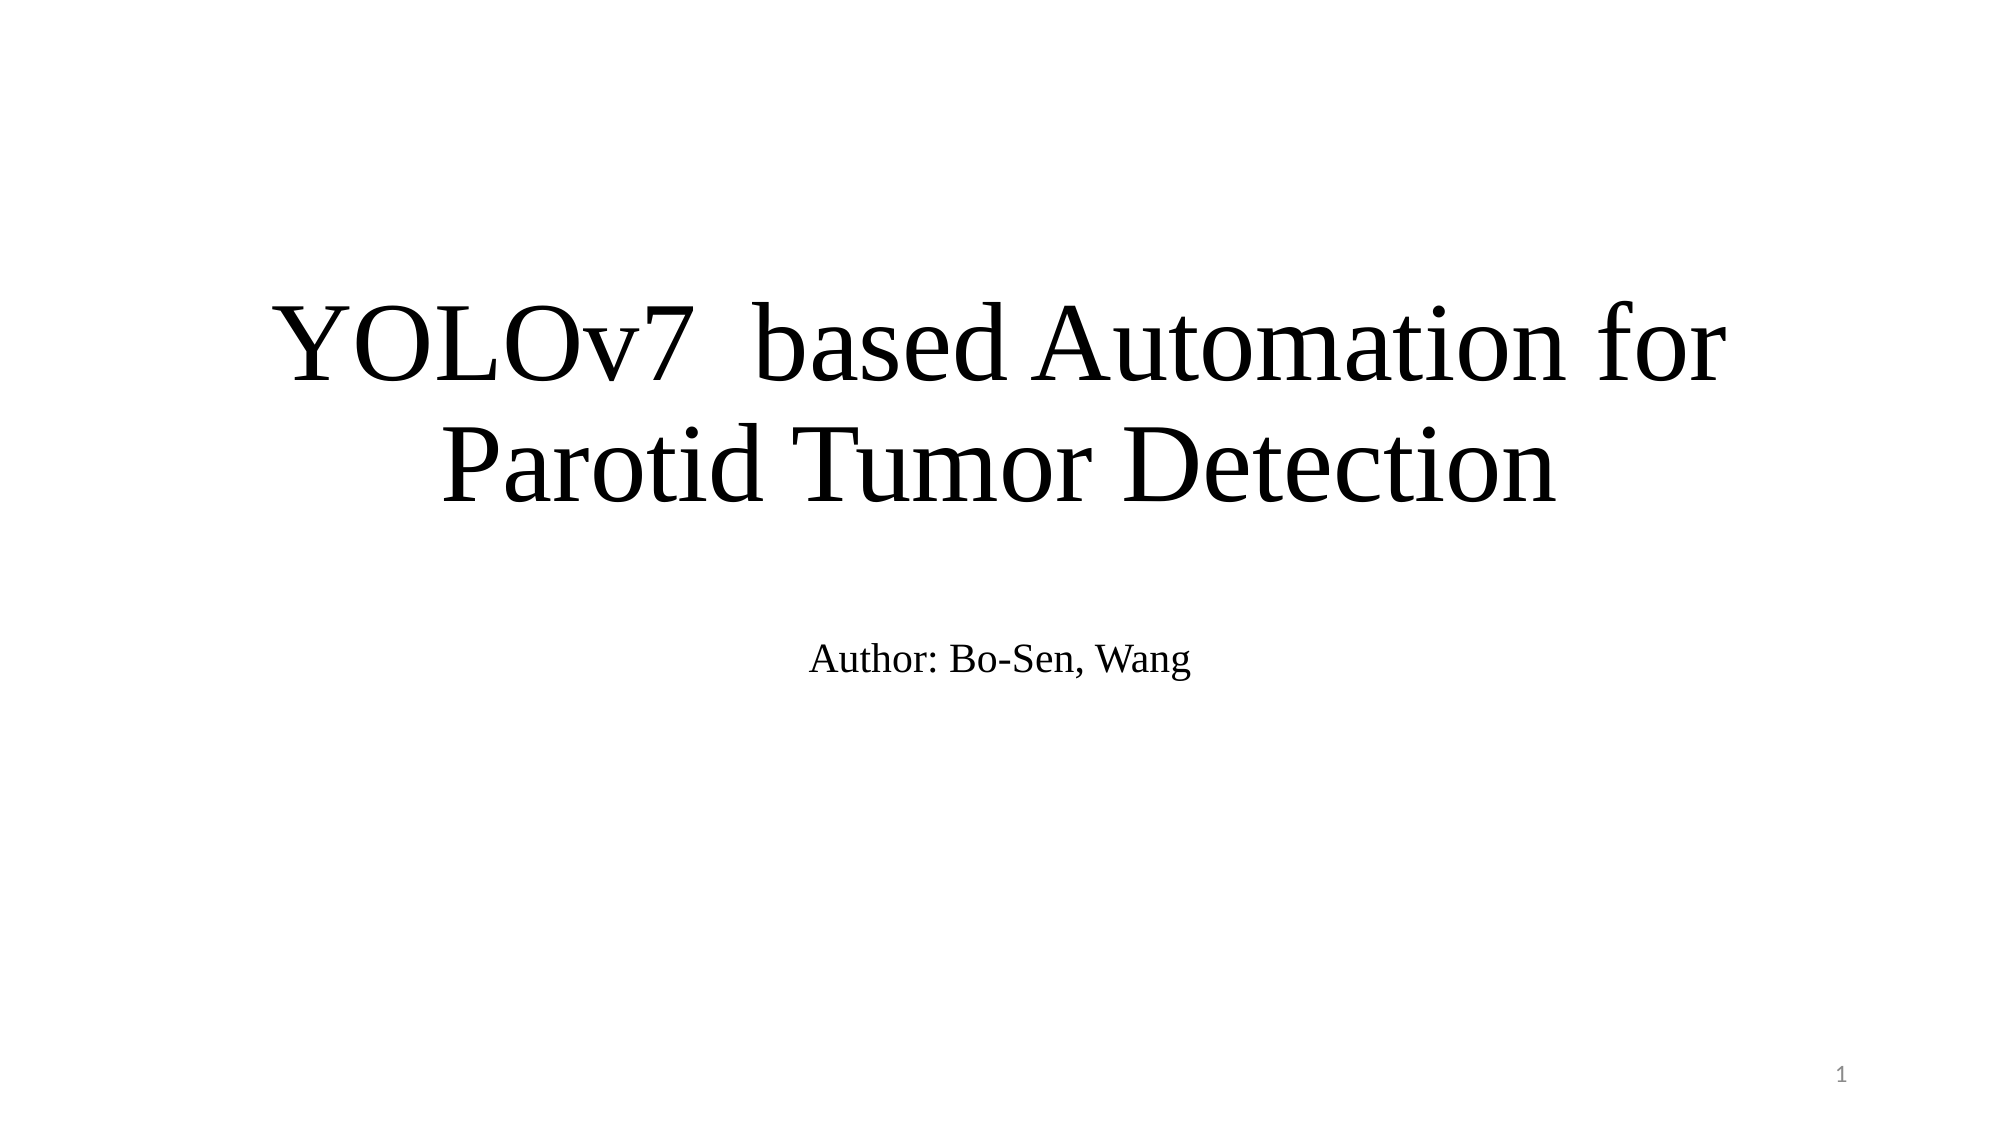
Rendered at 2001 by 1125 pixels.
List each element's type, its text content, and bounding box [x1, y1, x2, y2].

slide_number 1 [1412, 1042, 1863, 1103]
title YOLOv7 based Automation for Parotid Tumor Detection [249, 141, 1750, 534]
subtitle Author: Bo-Sen, Wang [249, 629, 1750, 901]
